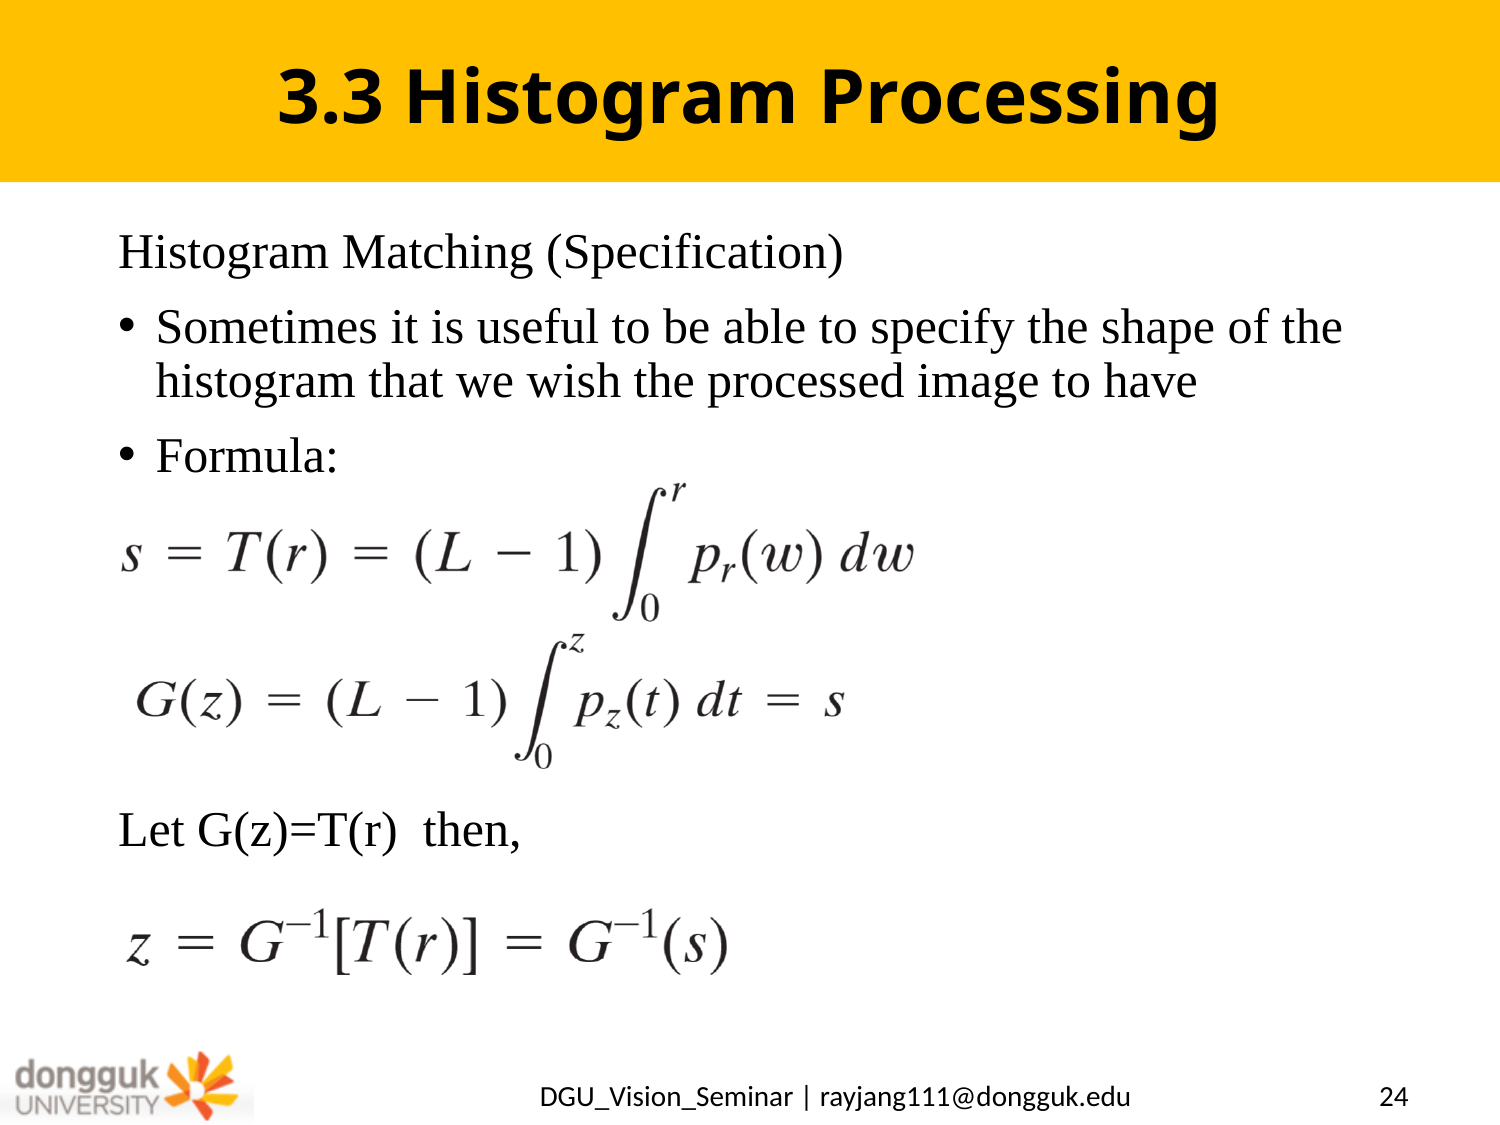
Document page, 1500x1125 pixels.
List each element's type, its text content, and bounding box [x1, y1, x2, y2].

picture [103, 474, 921, 777]
text_box DGU_Vision_Seminar | rayjang111@dongguk.edu [507, 1069, 1171, 1120]
list Histogram Matching (Specification) Sometimes it is useful to be able to specify the shape of the histogram that we wish the processed image to have Formula: Let G(z)=T(r) then, [103, 217, 1419, 1014]
text_box 24 [1309, 1069, 1479, 1120]
picture [0, 1036, 254, 1125]
picture [103, 877, 745, 1002]
title 3.3 Histogram Processing [103, 23, 1397, 176]
text_box [0, 0, 1500, 183]
